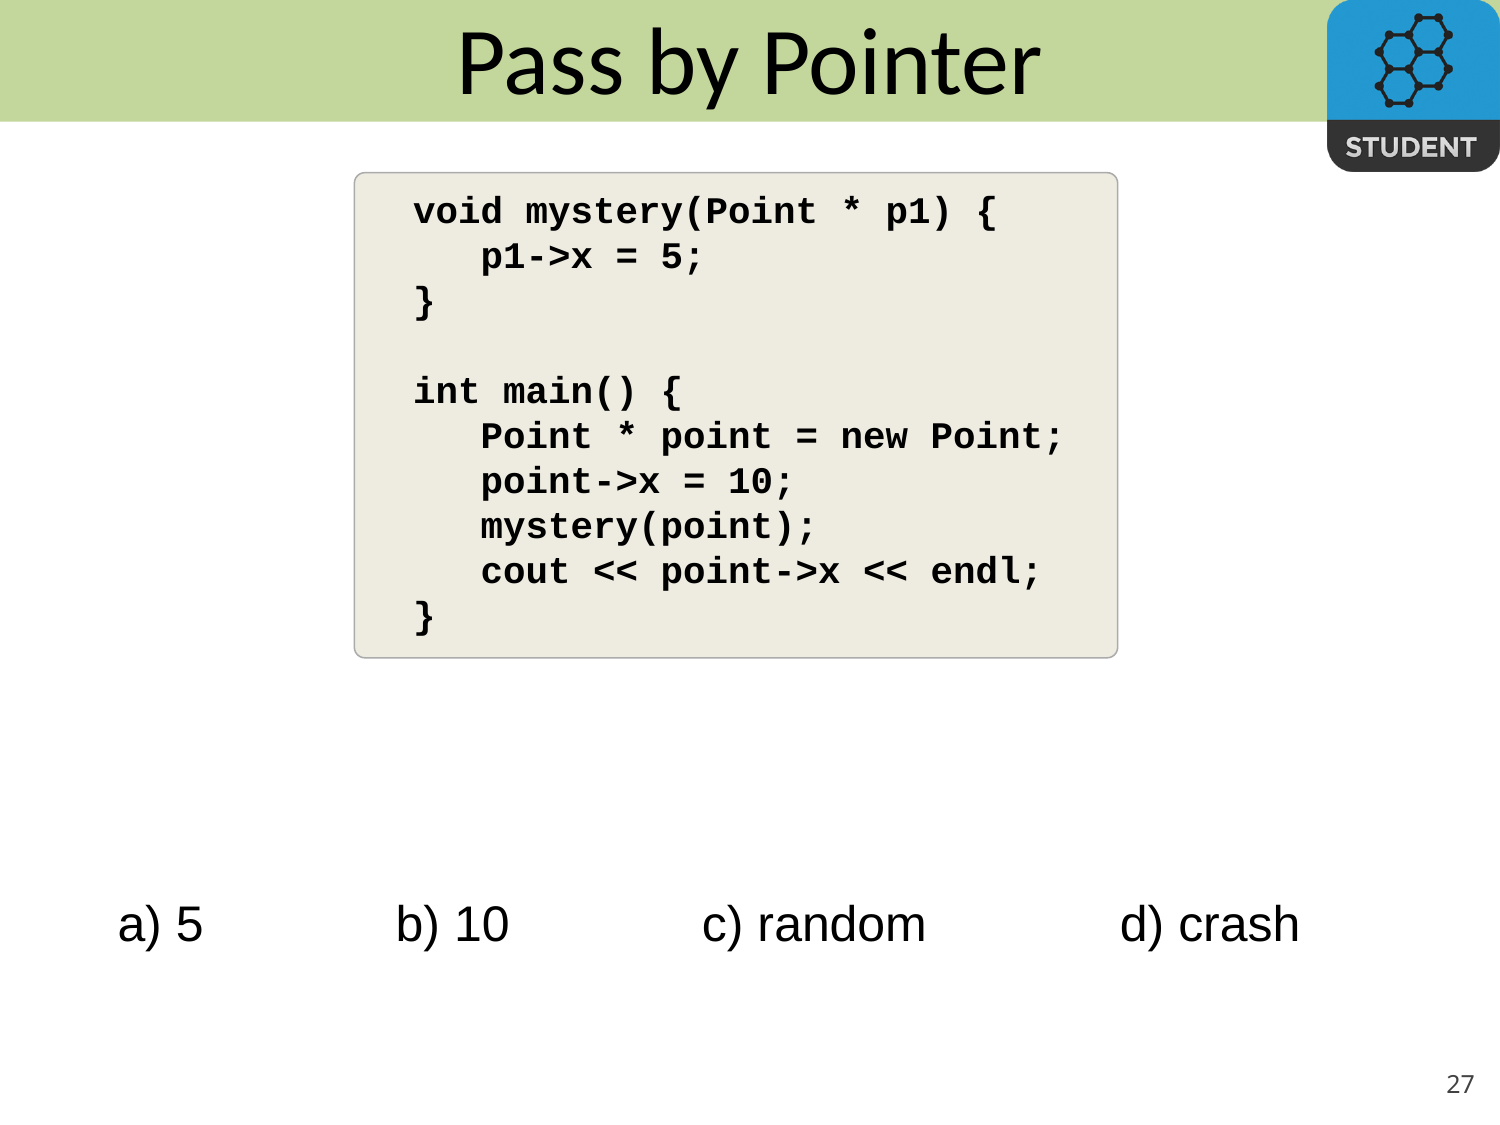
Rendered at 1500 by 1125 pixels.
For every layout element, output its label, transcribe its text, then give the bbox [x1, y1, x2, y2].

picture [1327, 0, 1500, 173]
text_box d) crash [1104, 883, 1316, 959]
text_box c) random [686, 883, 942, 959]
text_box void mystery(Point * p1) { p1->x = 5; } int main() { Point * point = new Point; point->x = 10; mystery(point); cout << point->x << endl; } [398, 179, 1081, 644]
text_box b) 10 [380, 883, 525, 959]
title Pass by Pointer [75, 0, 1325, 113]
text_box [353, 171, 1119, 659]
text_box a) 5 [102, 883, 219, 959]
